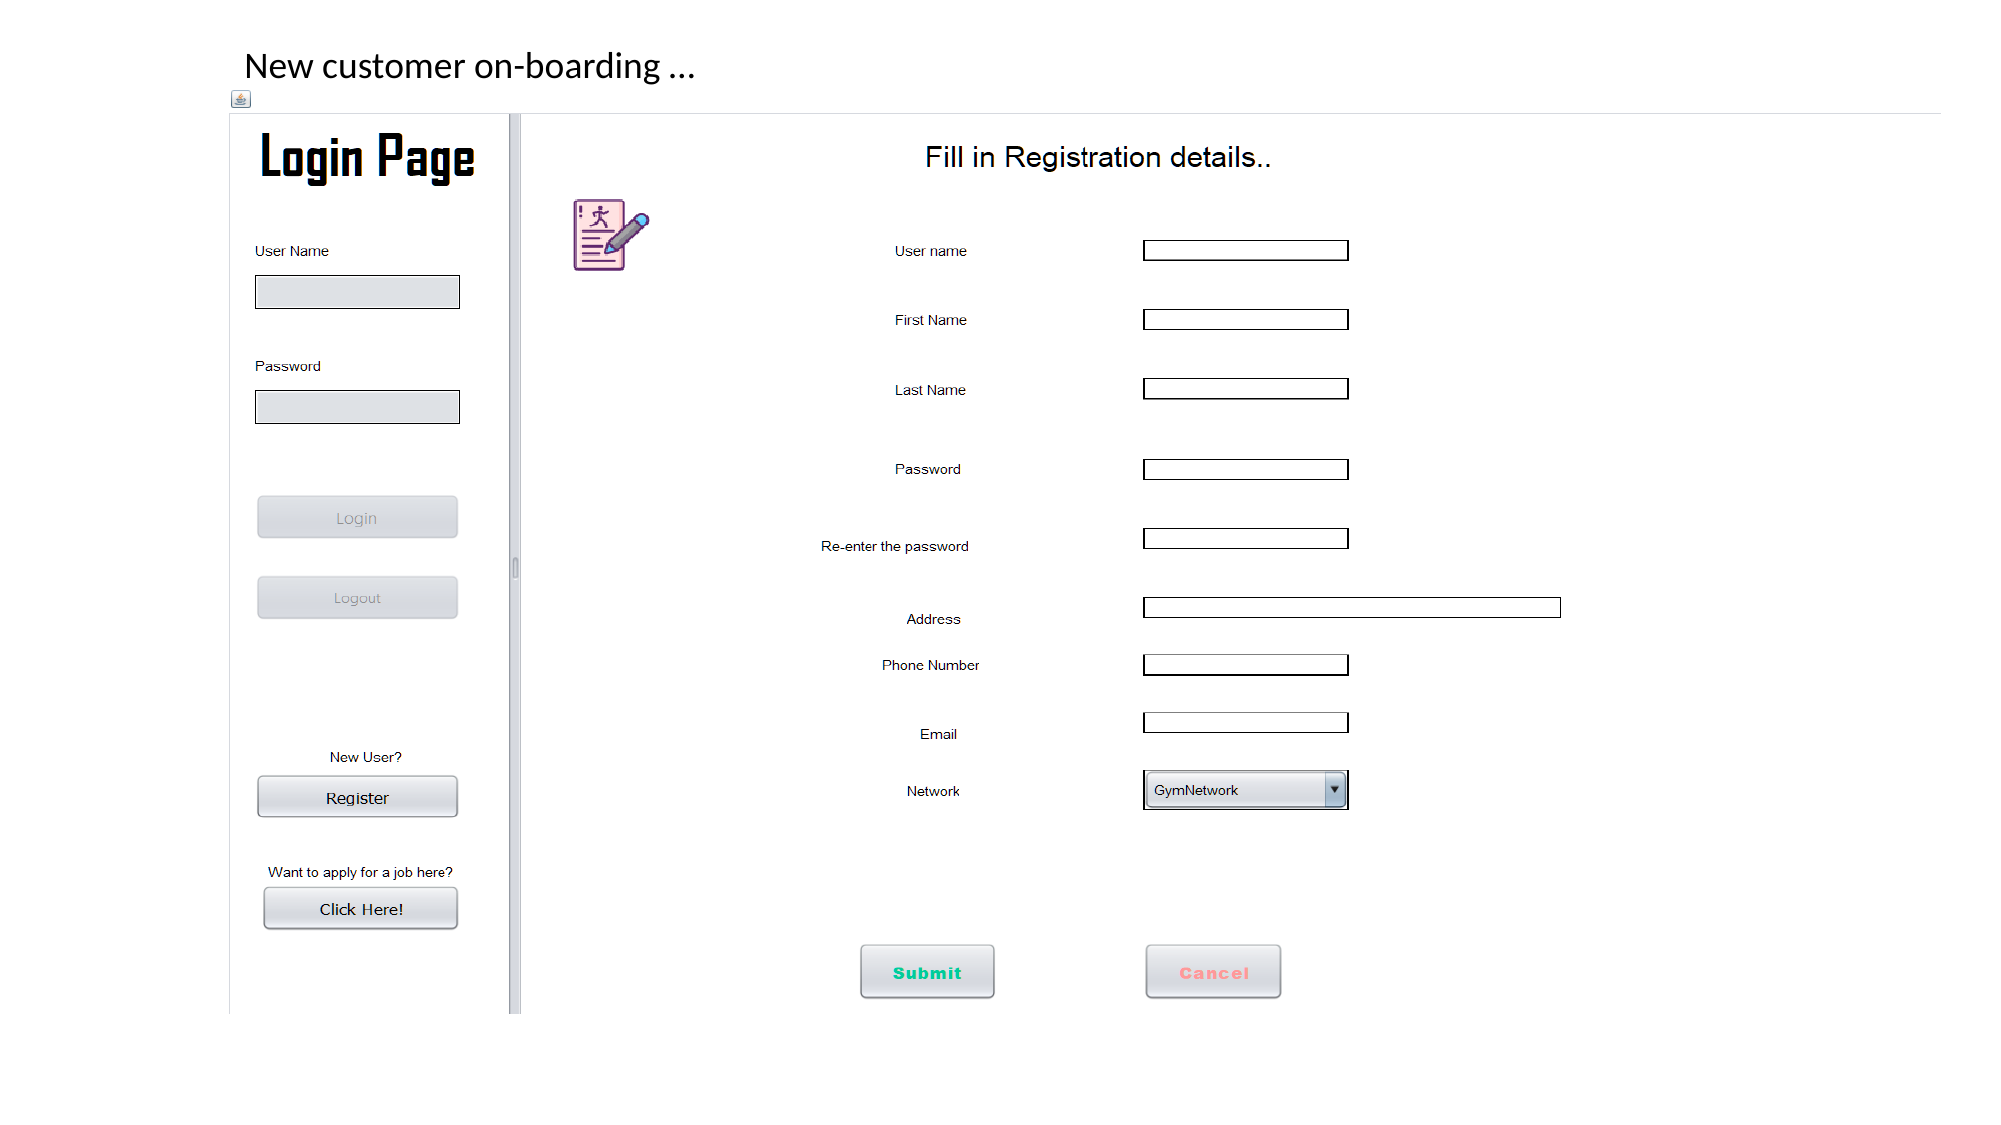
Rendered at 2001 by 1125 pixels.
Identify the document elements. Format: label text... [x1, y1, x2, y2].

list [229, 86, 1941, 1014]
text_box New customer on-boarding … [229, 33, 743, 86]
